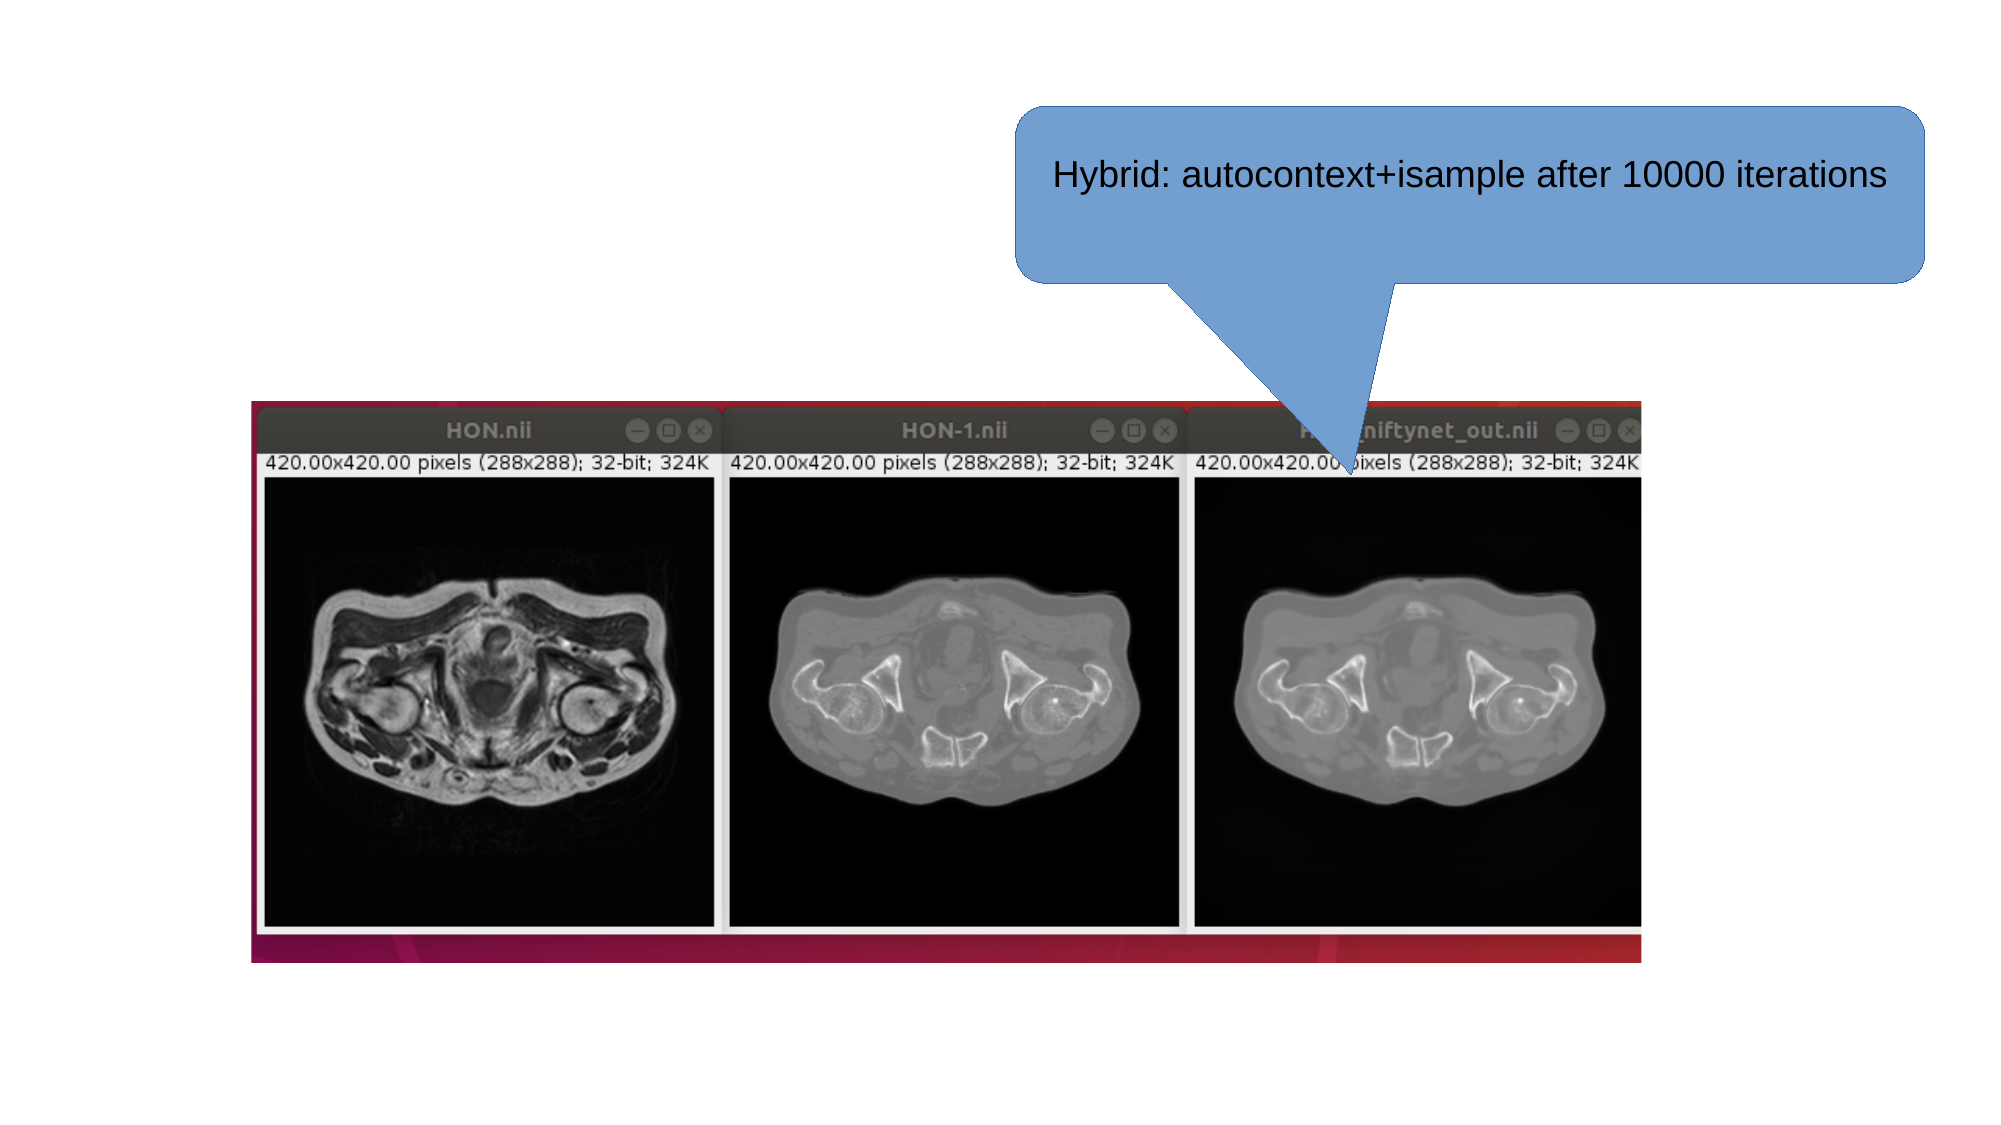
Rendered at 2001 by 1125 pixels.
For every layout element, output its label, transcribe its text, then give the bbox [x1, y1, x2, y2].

text_box Hybrid: autocontext+isample after 10000 iterations [1015, 106, 1925, 399]
picture [251, 401, 1642, 963]
